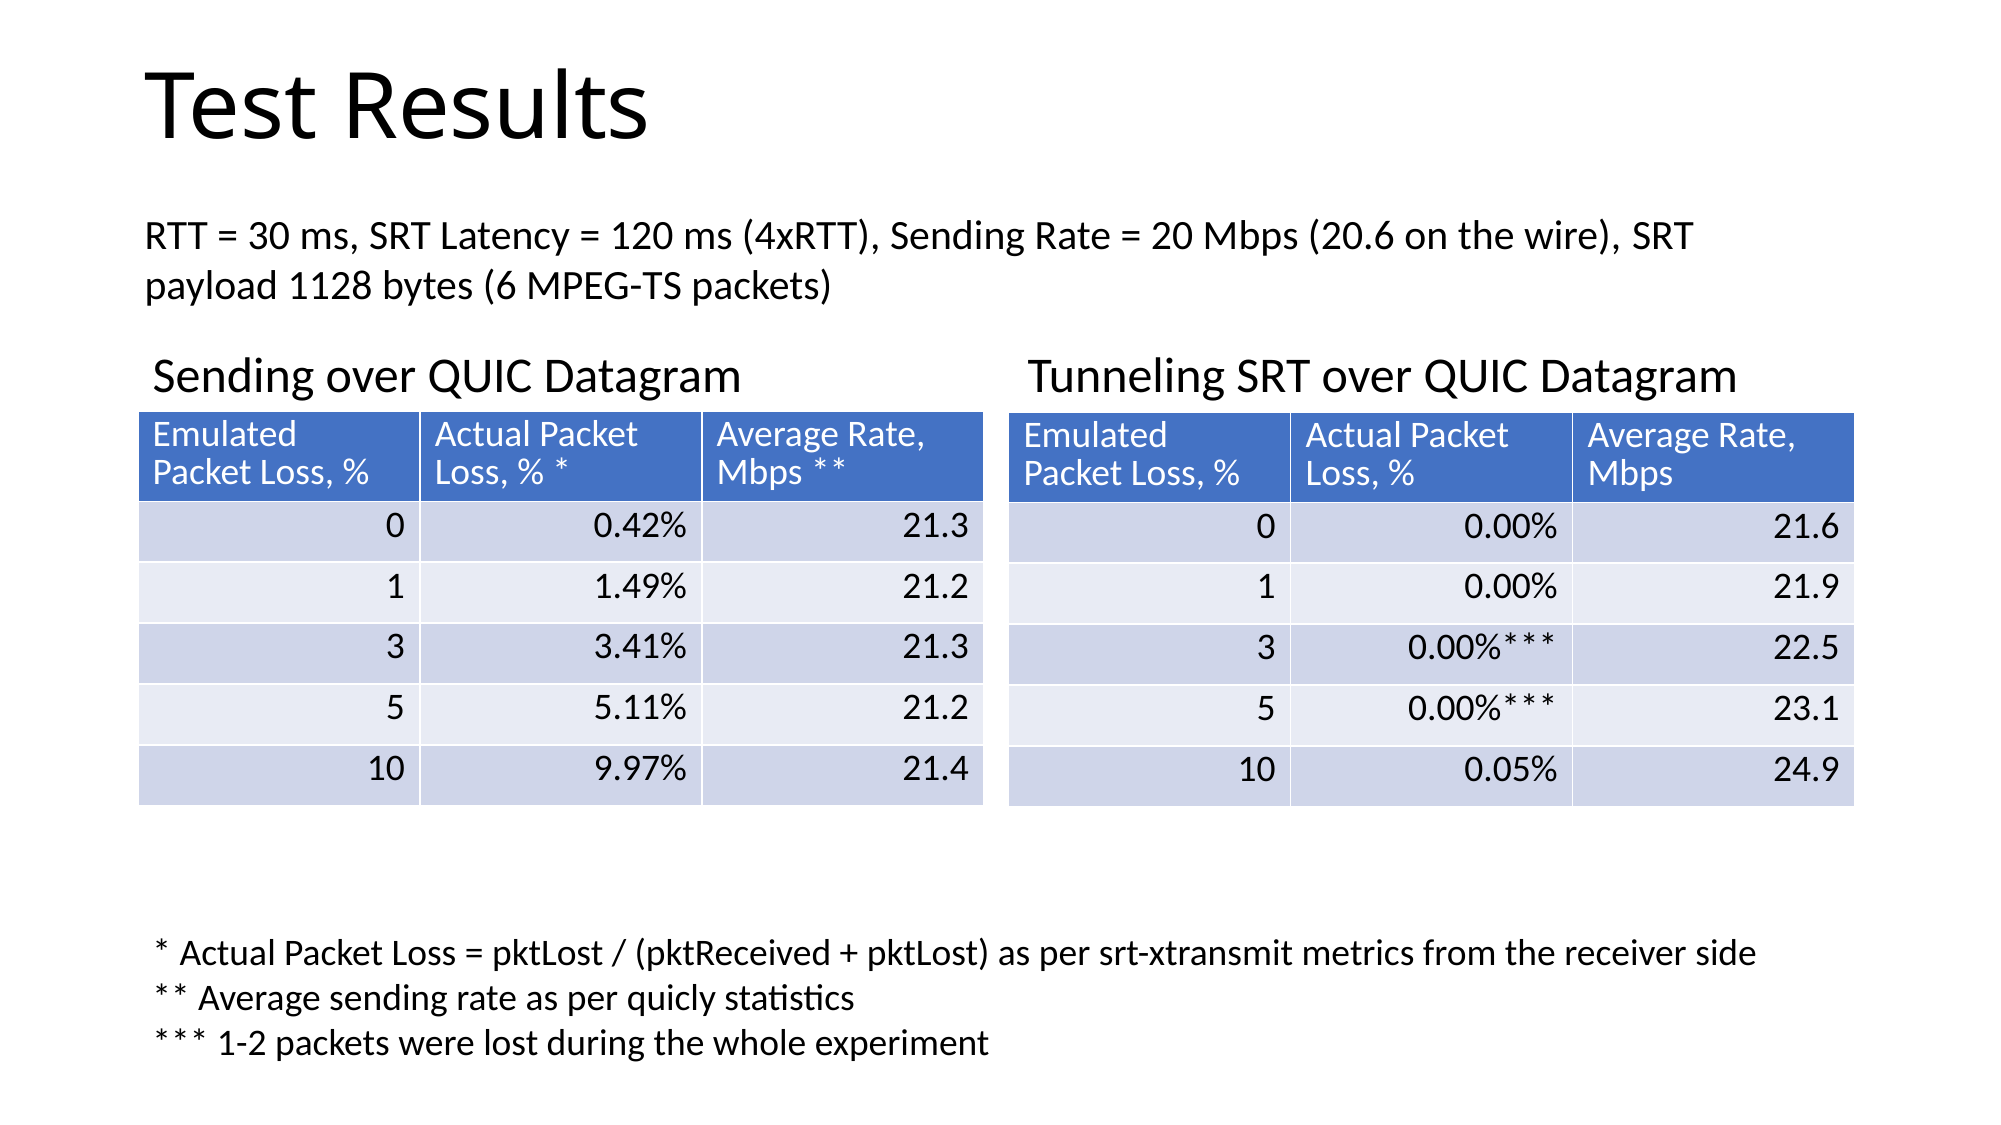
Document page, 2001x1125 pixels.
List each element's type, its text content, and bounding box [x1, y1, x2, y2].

list Tunneling SRT over QUIC Datagram [1012, 275, 1863, 411]
table_cell 5 [139, 685, 419, 744]
table_cell 21.4 [703, 746, 983, 805]
table_header Emulated Packet Loss, % [1009, 413, 1290, 502]
table_cell 3 [139, 624, 419, 683]
table_cell 10 [139, 746, 419, 805]
table_cell 3 [1009, 625, 1290, 684]
table_cell 0.42% [421, 502, 701, 561]
table_cell 0.00%*** [1291, 625, 1572, 684]
table_cell 21.2 [703, 685, 983, 744]
list Sending over QUIC Datagram [137, 315, 984, 410]
table_cell 9.97% [421, 746, 701, 805]
table_cell 21.3 [703, 624, 983, 683]
table_cell 0.00% [1291, 503, 1572, 562]
table_header Emulated Packet Loss, % [139, 412, 419, 501]
table_cell 1.49% [421, 563, 701, 622]
table_cell 10 [1009, 747, 1290, 806]
table_cell 21.9 [1573, 564, 1854, 623]
table_header Average Rate, Mbps [1573, 413, 1854, 502]
table_cell 21.6 [1573, 503, 1854, 562]
table_header Actual Packet Loss, % [1291, 413, 1572, 502]
table_cell 21.2 [703, 563, 983, 622]
table_cell 3.41% [421, 624, 701, 683]
table_cell 5.11% [421, 685, 701, 744]
text_box RTT = 30 ms, SRT Latency = 120 ms (4xRTT), Sending Rate = 20 Mbps (20.6 on the wire), SRT payload 1128 bytes (6 MPEG-TS packets) [129, 199, 1753, 315]
table_header Actual Packet Loss, % * [421, 412, 701, 501]
table_cell 23.1 [1573, 686, 1854, 745]
table_cell 0.00% [1291, 564, 1572, 623]
table_cell 1 [139, 563, 419, 622]
table_cell 21.3 [703, 502, 983, 561]
table_cell 5 [1009, 686, 1290, 745]
title Test Results [129, 0, 1855, 218]
table_cell 1 [1009, 564, 1290, 623]
table_cell 0 [1009, 503, 1290, 562]
table_cell 0 [139, 502, 419, 561]
table_cell 24.9 [1573, 747, 1854, 806]
table_cell 22.5 [1573, 625, 1854, 684]
table_cell 0.05% [1291, 747, 1572, 806]
text_box * Actual Packet Loss = pktLost / (pktReceived + pktLost) as per srt-xtransmit metrics from the receiver side ** Average sending rate as per quicly statistics *** 1-2 packets were lost during the whole experiment [137, 920, 1959, 1116]
table_header Average Rate, Mbps ** [703, 412, 983, 501]
table_cell 0.00%*** [1291, 686, 1572, 745]
